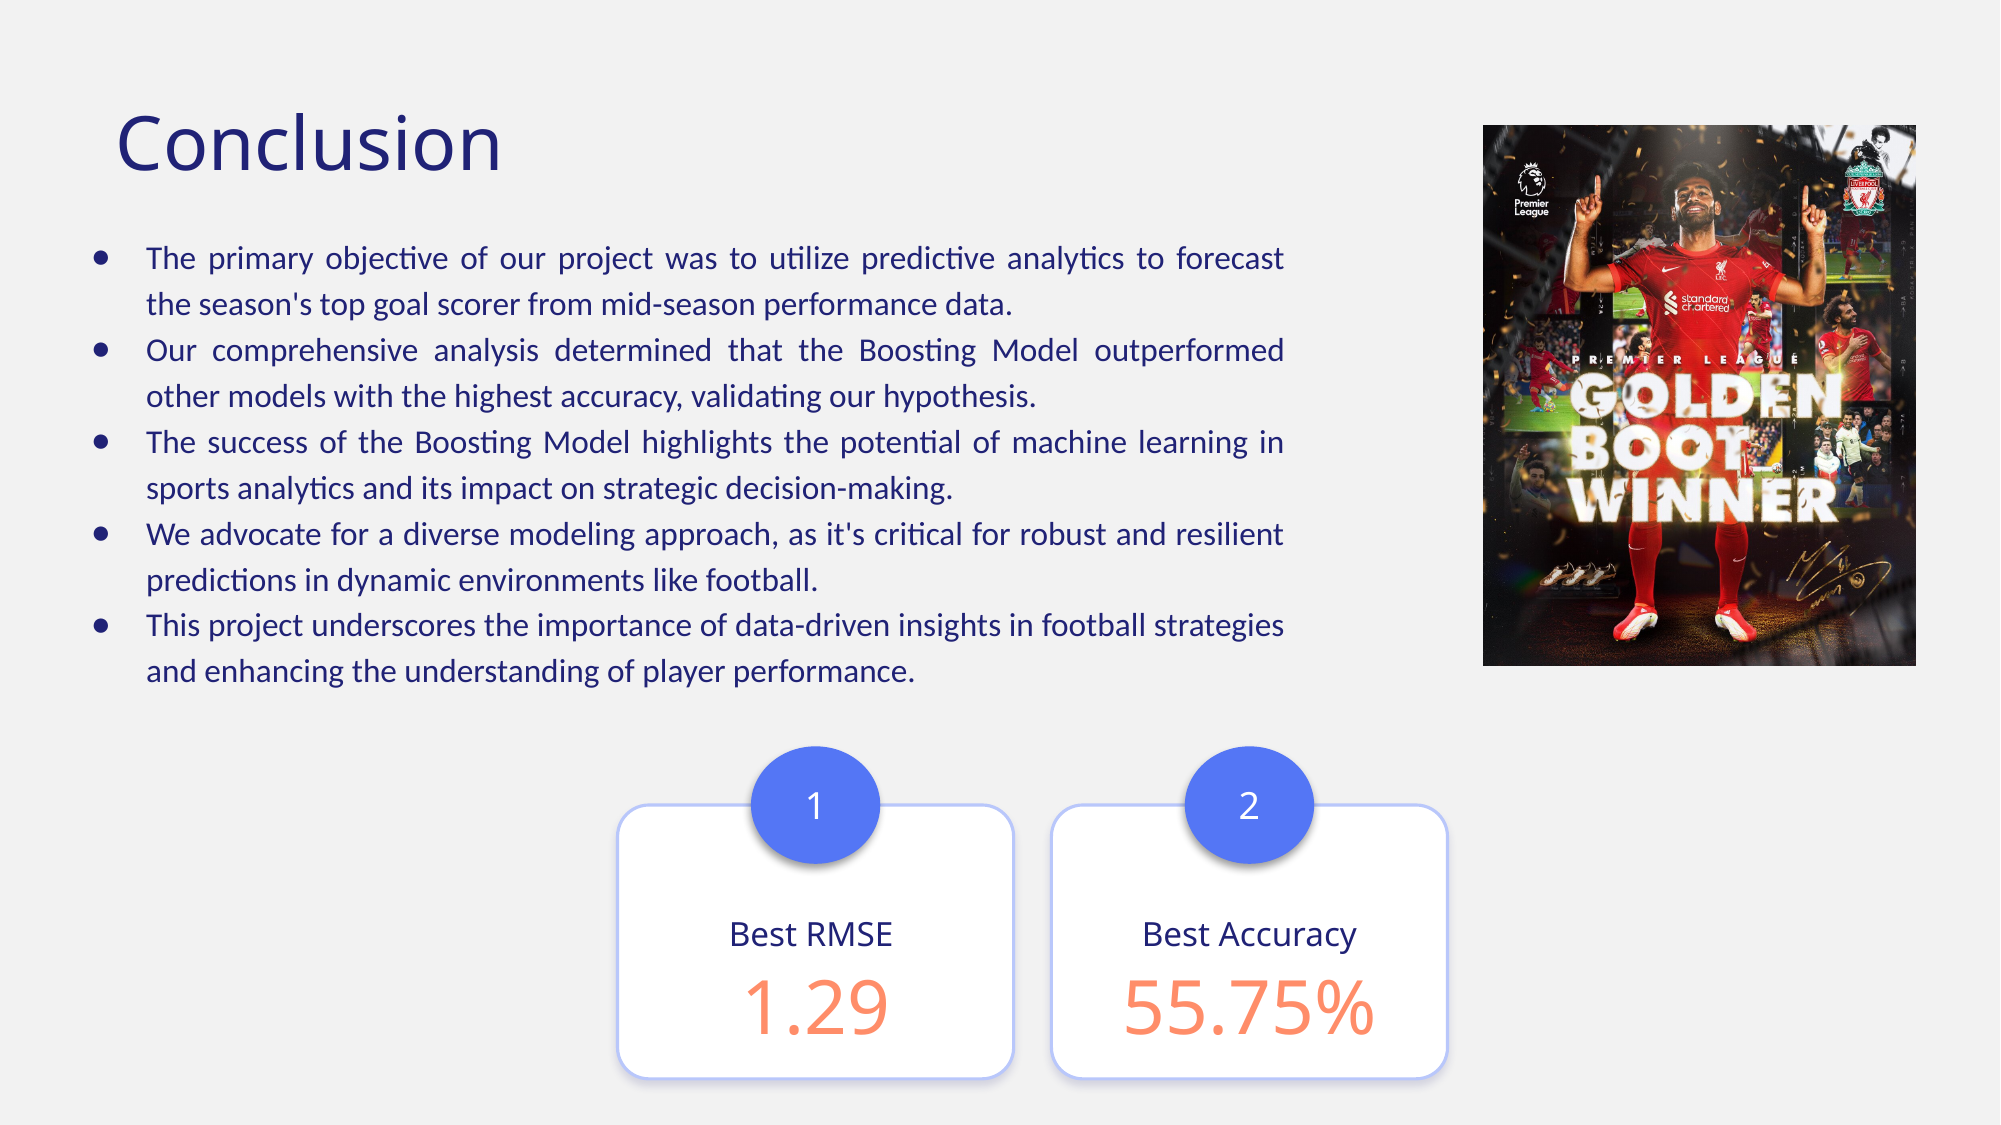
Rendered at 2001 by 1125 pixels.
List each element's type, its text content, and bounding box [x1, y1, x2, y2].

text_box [617, 746, 1448, 1080]
text_box The primary objective of our project was to utilize predictive analytics to forecast the season's top goal scorer from mid-season performance data. Our comprehensive analysis determined that the Boosting Model outperformed other models with the highest accuracy, validating our hypothesis. The success of the Boosting Model highlights the potential of machine learning in sports analytics and its impact on strategic decision-making. We advocate for a diverse modeling approach, as it's critical for robust and resilient predictions in dynamic environments like football. This project underscores the importance of data-driven insights in football strategies and enhancing the understanding of player performance. [55, 223, 1302, 721]
picture [1483, 125, 1916, 666]
text_box Conclusion [100, 87, 832, 193]
